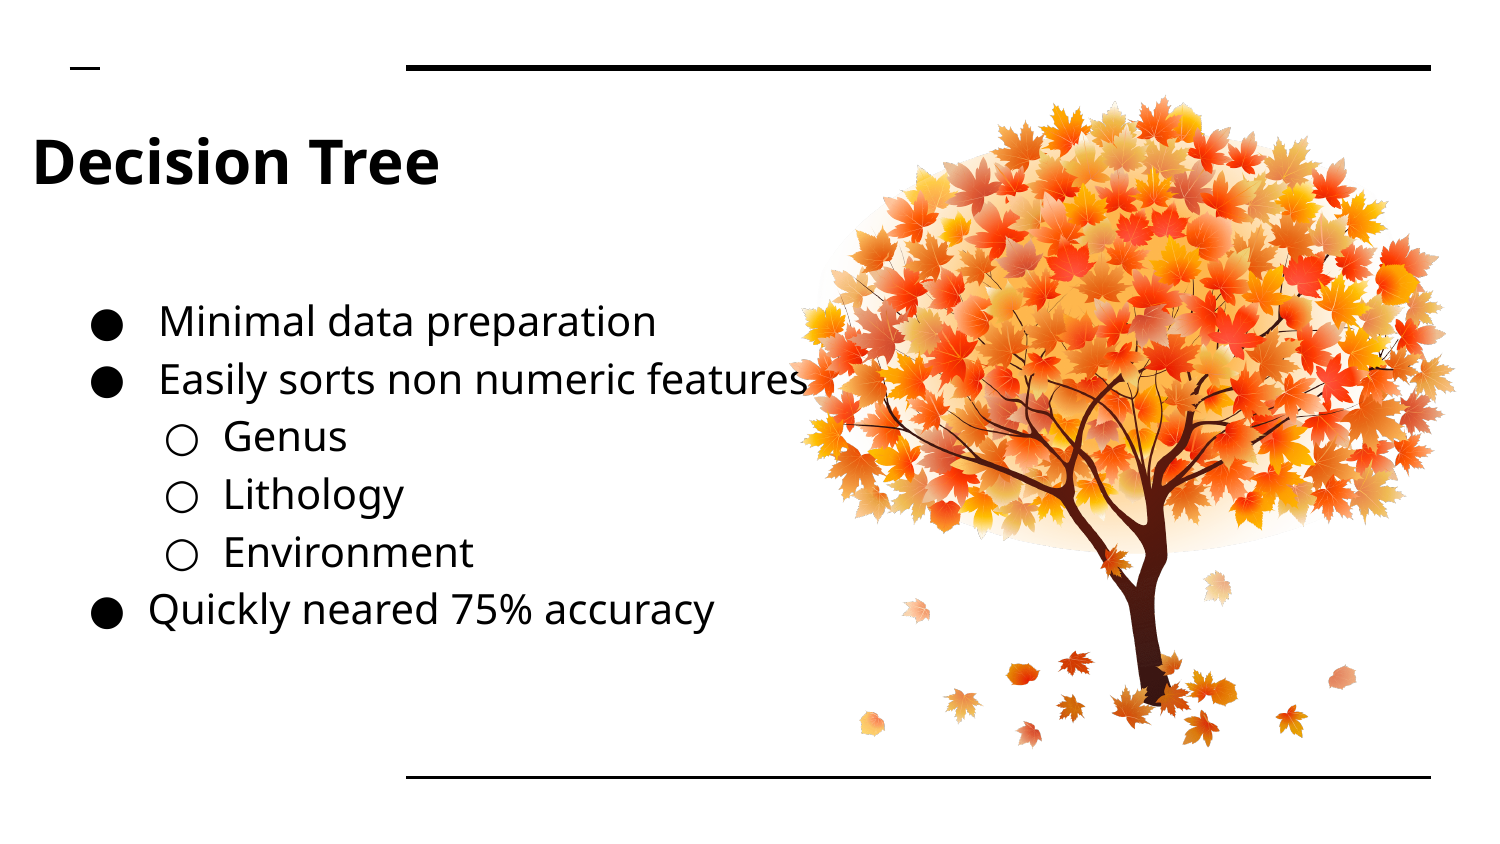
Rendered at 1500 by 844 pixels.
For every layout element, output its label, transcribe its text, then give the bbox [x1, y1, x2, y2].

list Minimal data preparation Easily sorts non numeric features Genus Lithology Environment Quickly neared 75% accuracy [57, 272, 1095, 766]
title Decision Tree [16, 107, 784, 212]
picture [789, 94, 1465, 750]
